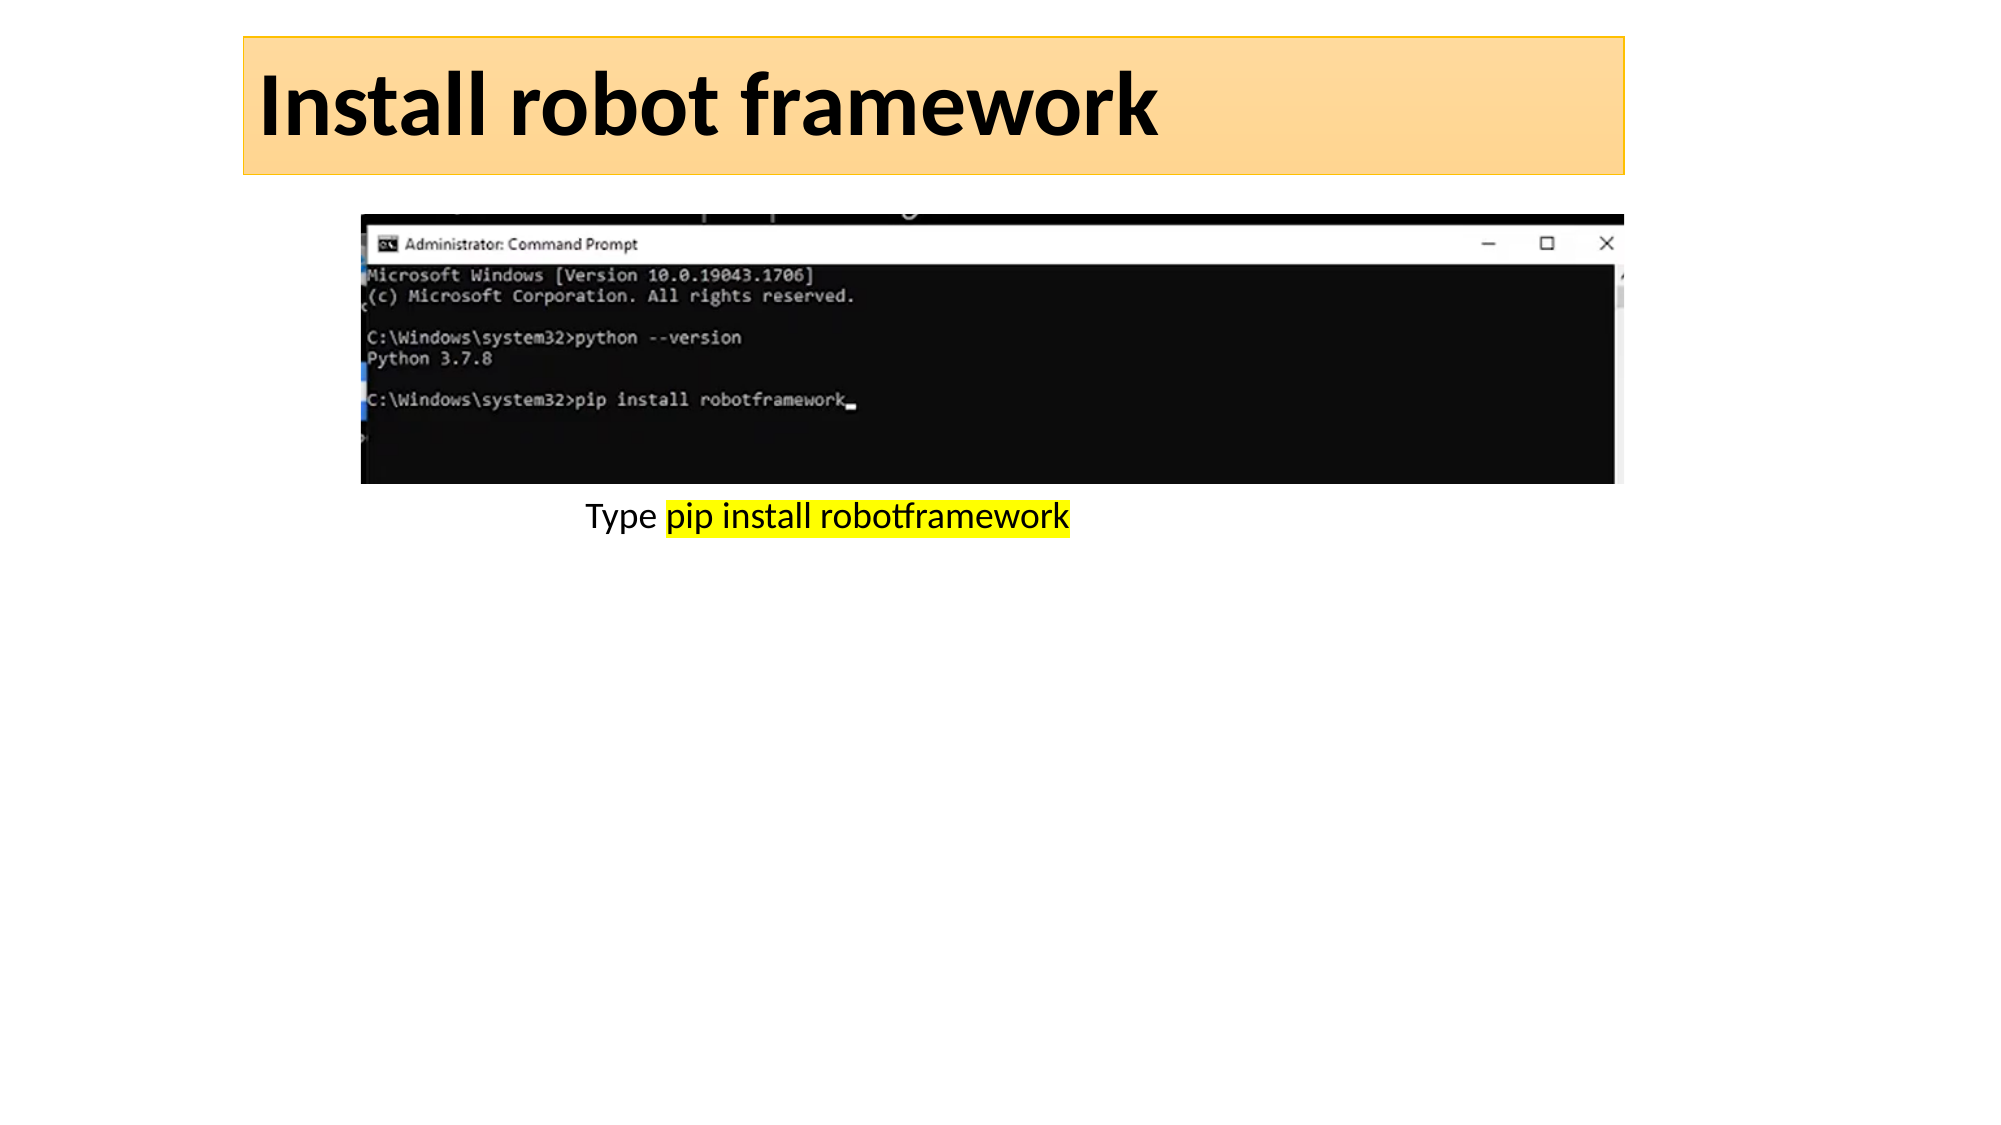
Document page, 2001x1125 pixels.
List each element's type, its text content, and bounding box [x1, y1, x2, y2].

text_box Type pip install robotframework [570, 484, 1202, 544]
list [360, 214, 1625, 484]
title Install robot framework [243, 36, 1625, 175]
